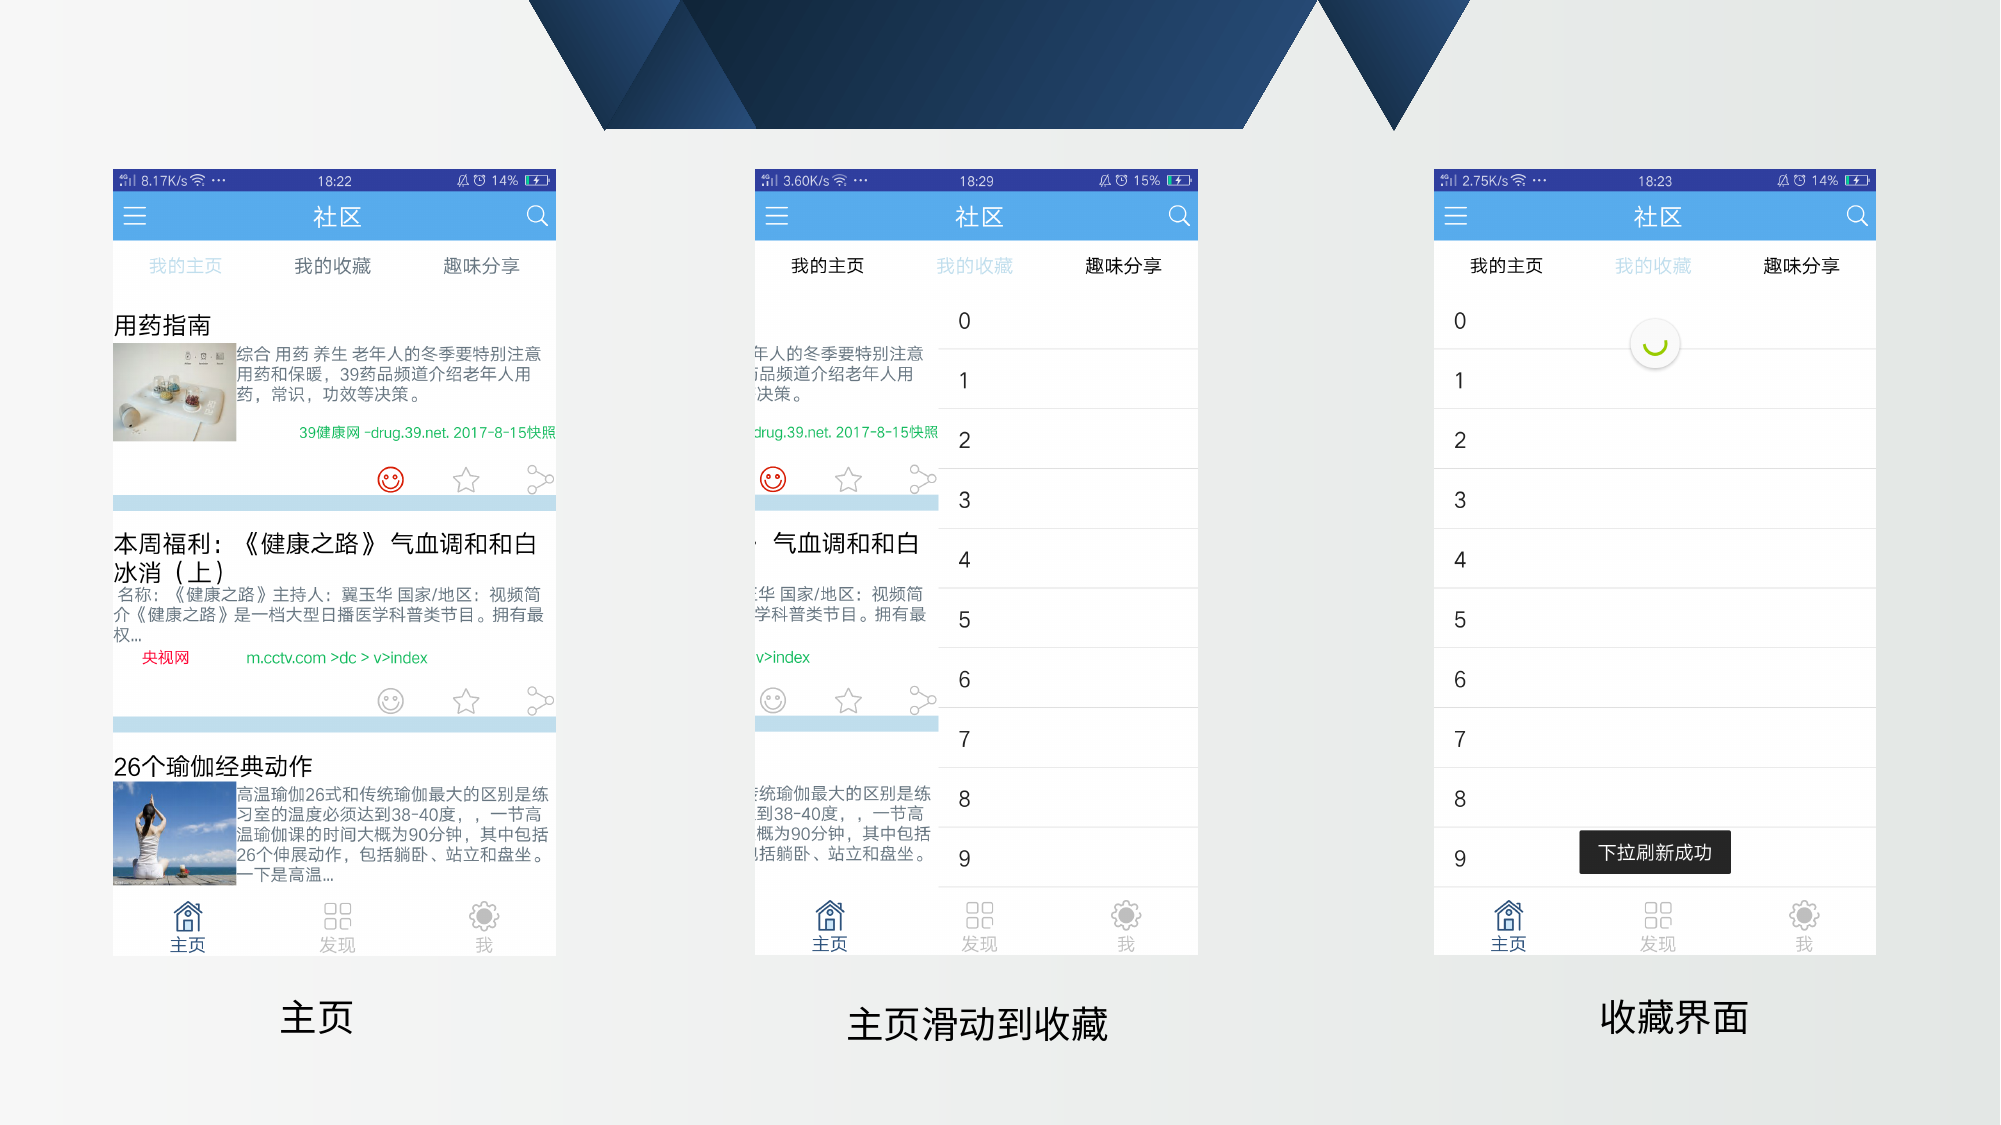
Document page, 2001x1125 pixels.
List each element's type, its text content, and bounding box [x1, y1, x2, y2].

text_box 主页滑动到收藏 [831, 993, 1156, 1054]
picture [1434, 169, 1876, 956]
picture [113, 169, 556, 956]
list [755, 169, 1198, 956]
text_box 主页 [264, 986, 556, 1047]
text_box 收藏界面 [1585, 986, 1876, 1047]
